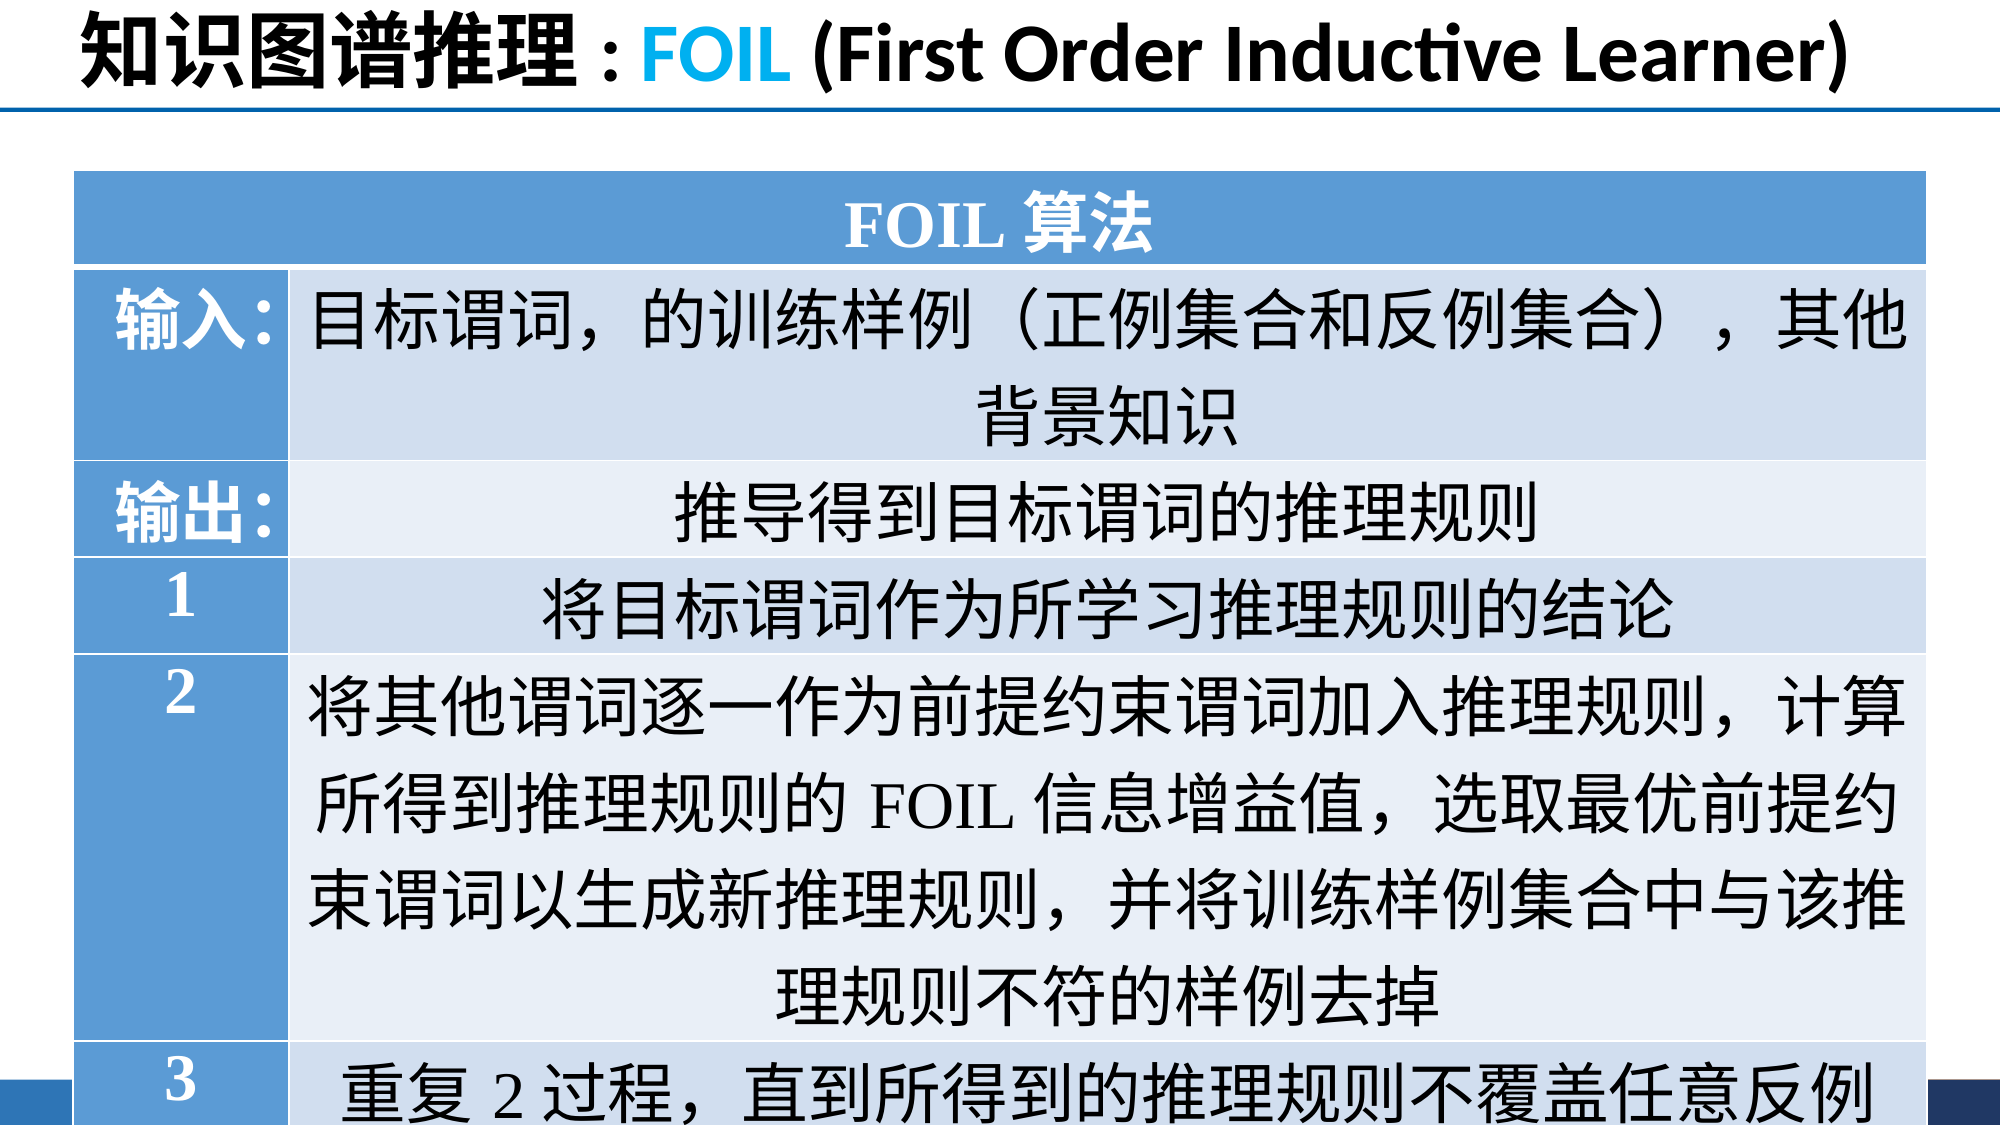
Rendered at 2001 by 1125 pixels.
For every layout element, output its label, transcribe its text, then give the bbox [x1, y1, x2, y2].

title 知识图谱推理: FOIL (First Order Inductive Learner) [64, 0, 2000, 110]
